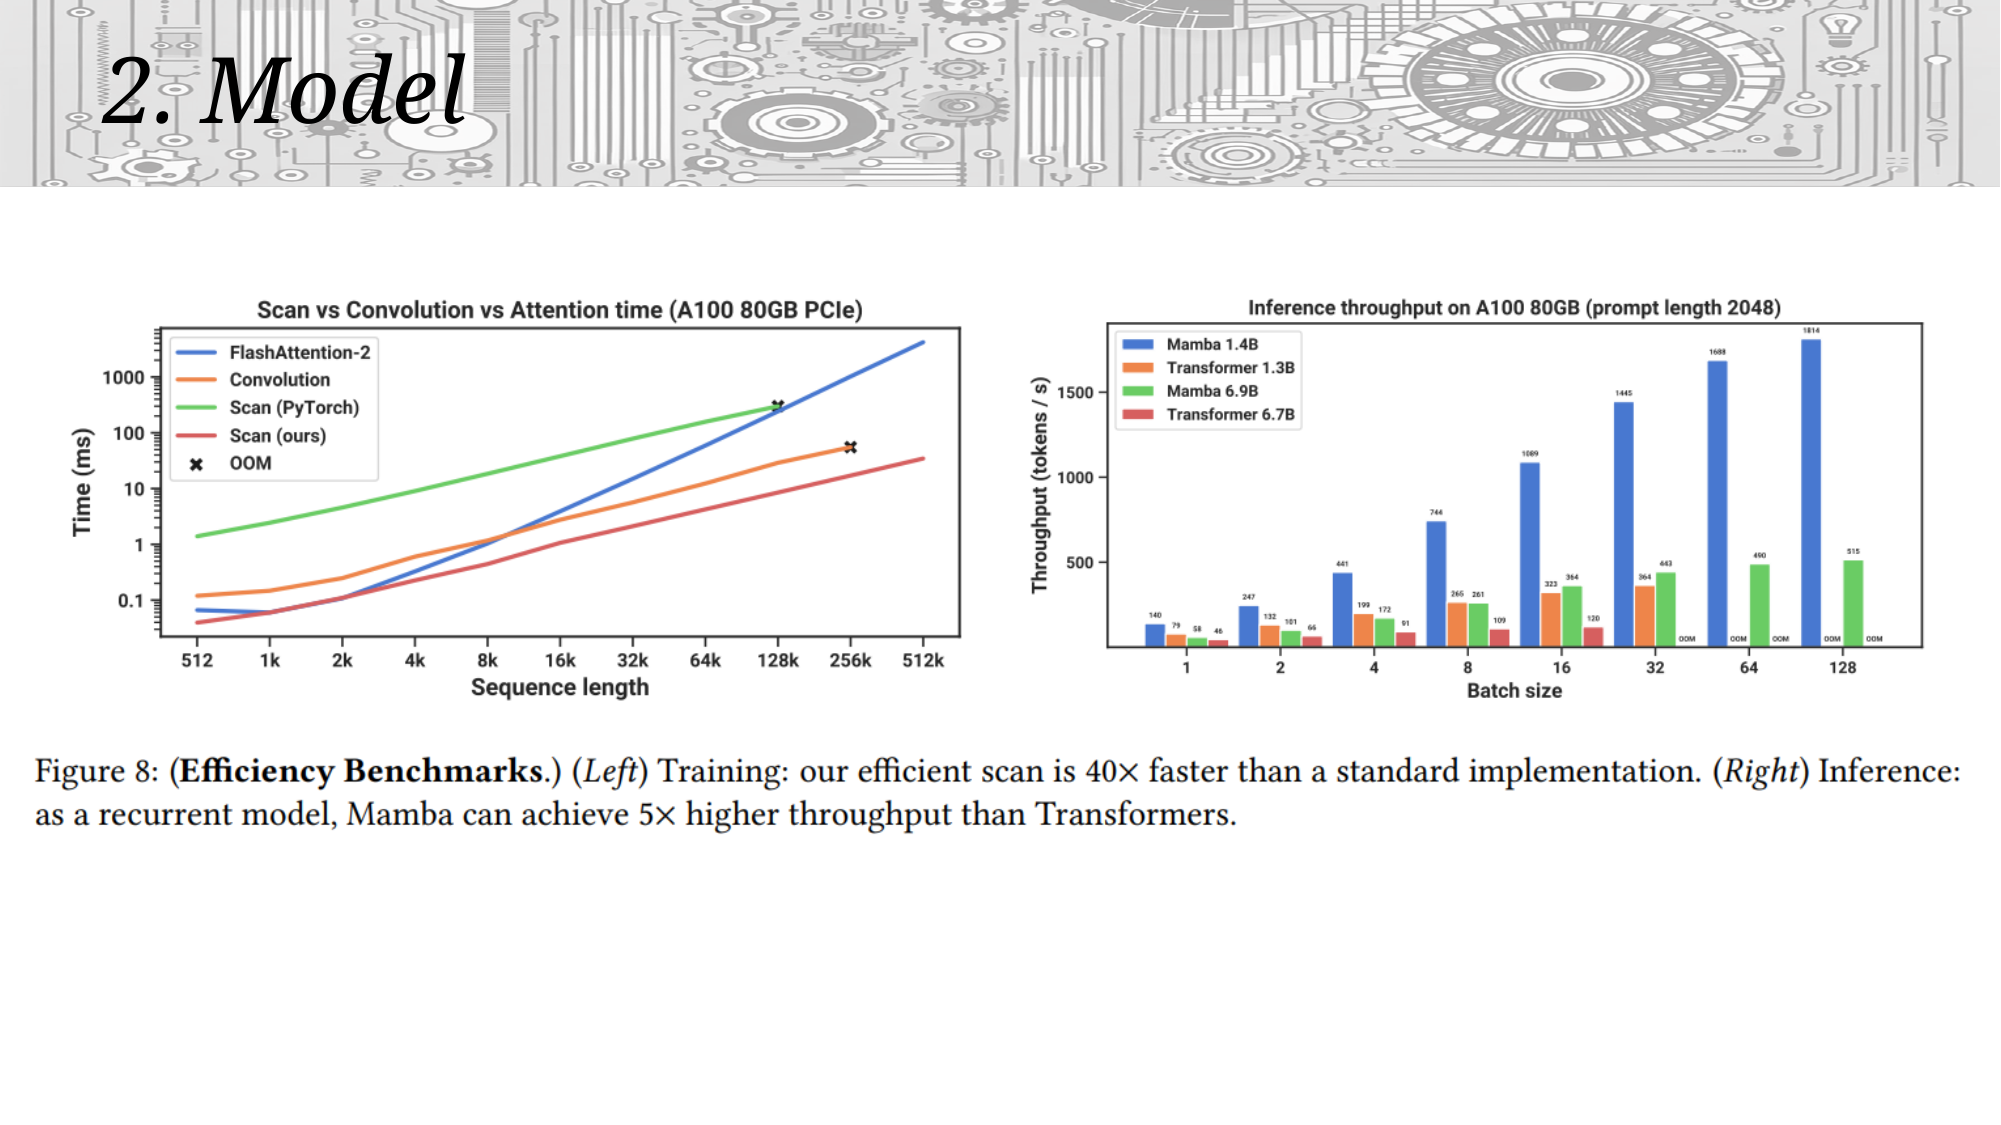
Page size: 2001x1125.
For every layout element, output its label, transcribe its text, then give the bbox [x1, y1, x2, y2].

text_box [0, 0, 88, 188]
text_box [1814, 0, 2000, 188]
text_box 2. Model [88, 0, 1814, 188]
picture [26, 287, 1974, 838]
